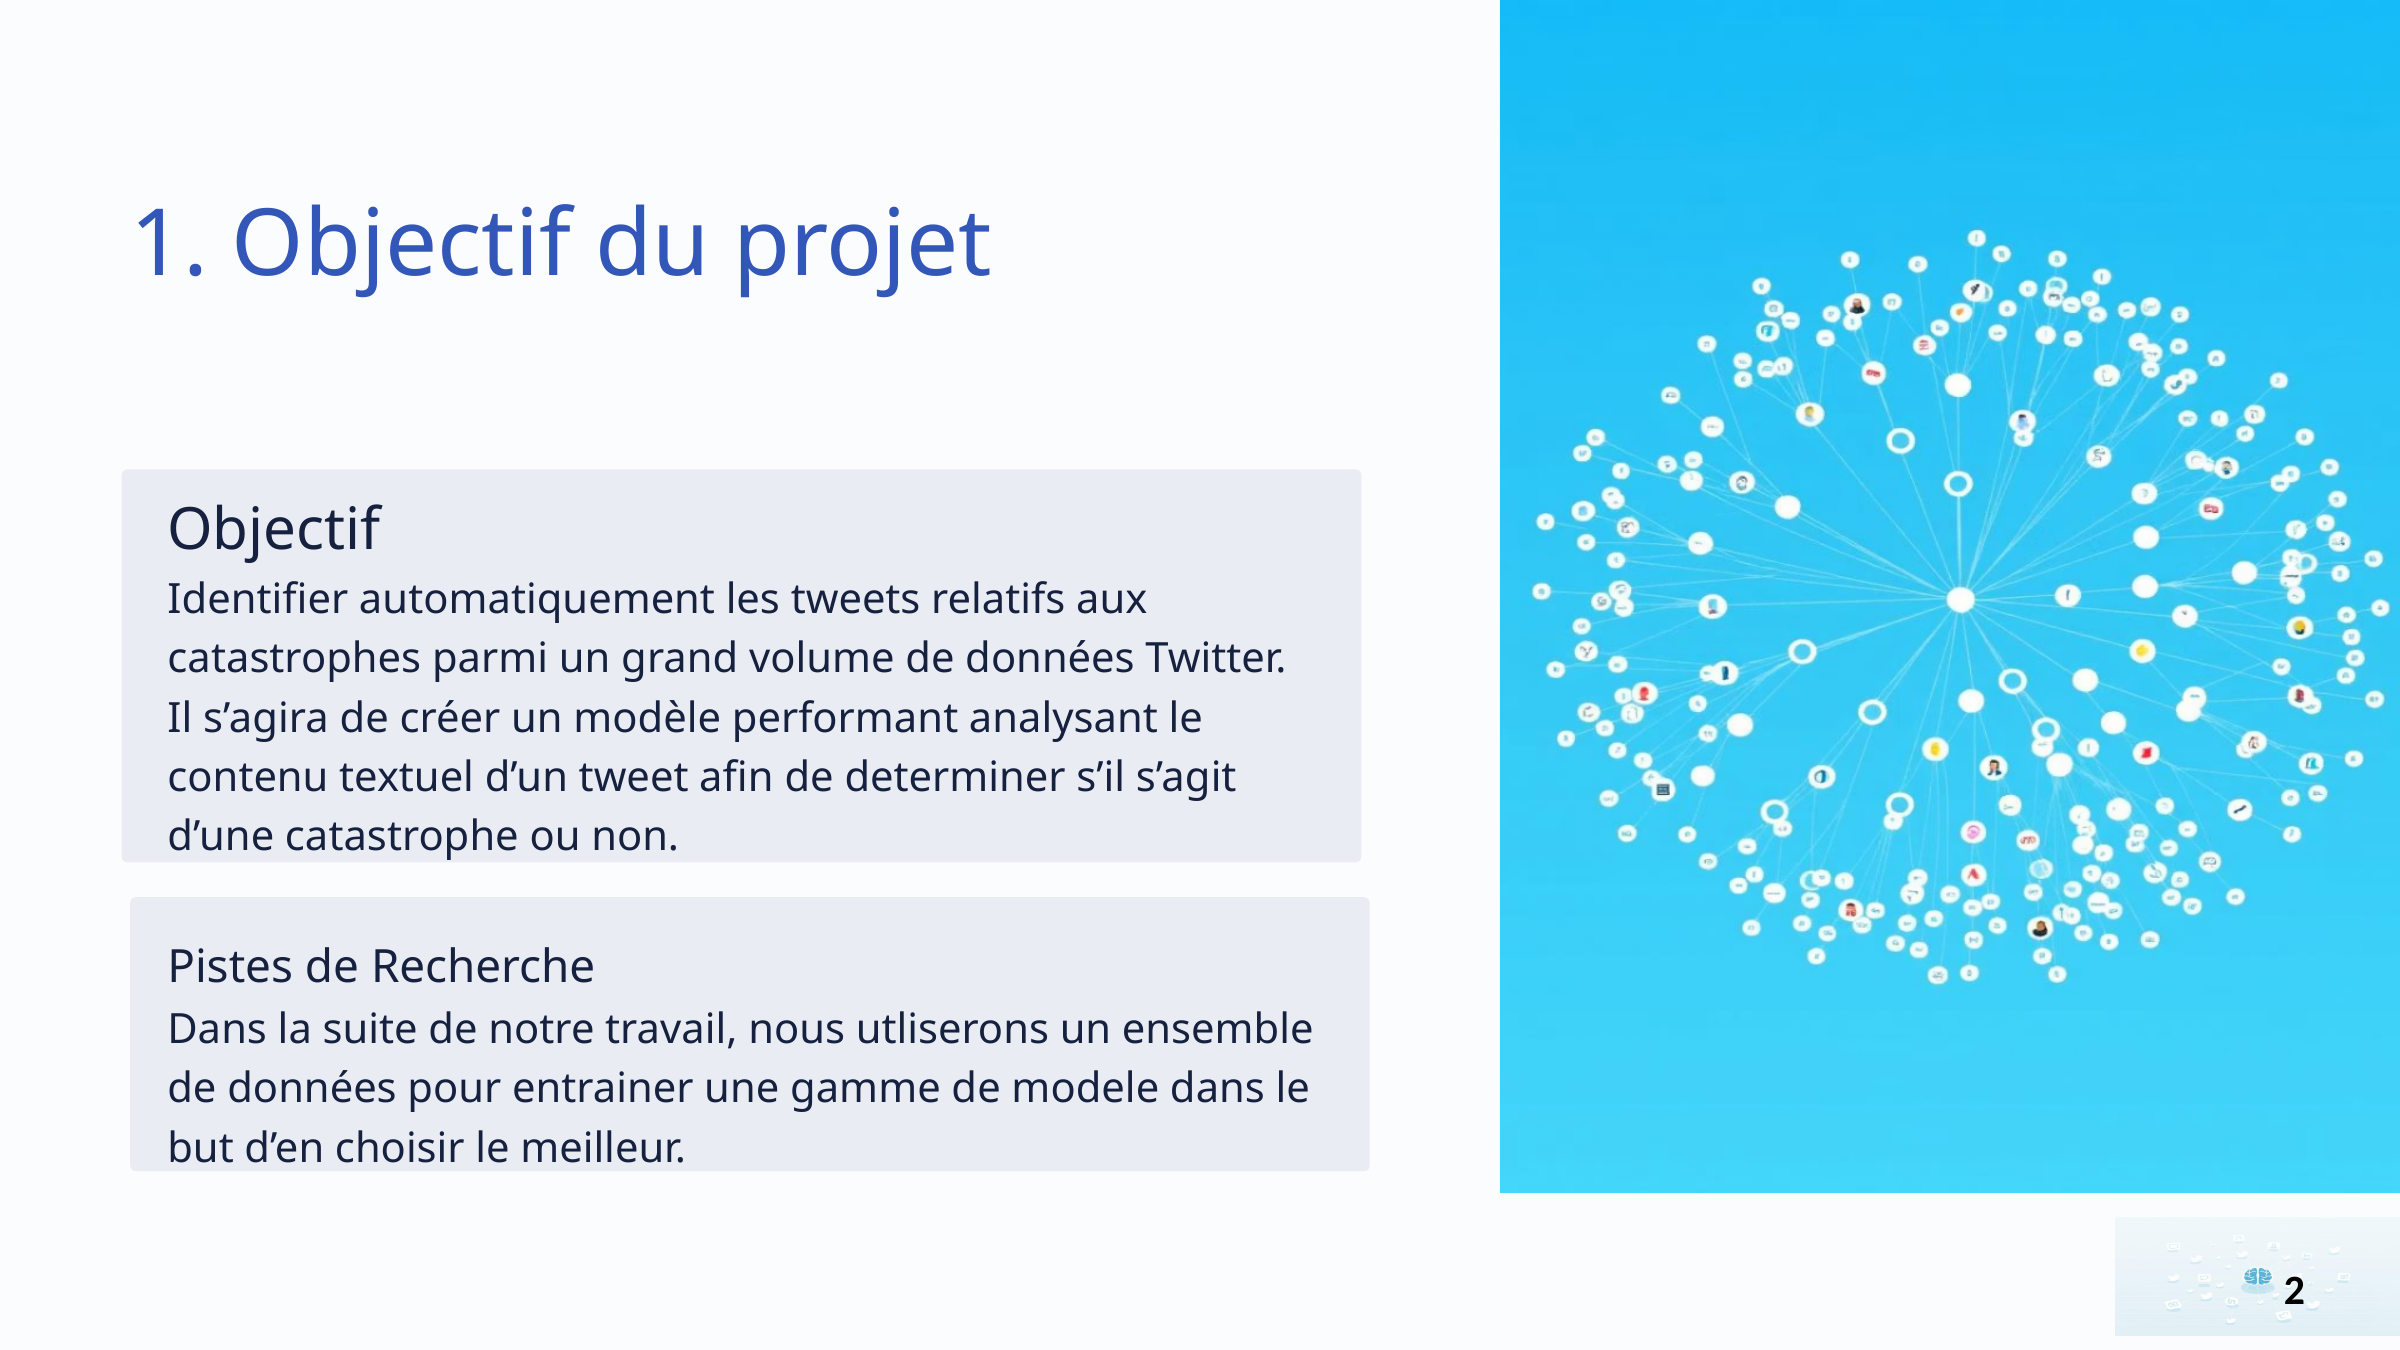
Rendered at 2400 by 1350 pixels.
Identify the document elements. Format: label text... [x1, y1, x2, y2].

text_box Dans la suite de notre travail, nous utliserons un ensemble de données pour entrainer une gamme de modele dans le but d’en choisir le meilleur. [167, 992, 1333, 1112]
text_box [121, 469, 1362, 863]
text_box Identifier automatiquement les tweets relatifs aux catastrophes parmi un grand volume de données Twitter. Il s’agira de créer un modèle performant analysant le contenu textuel d’un tweet afin de determiner s’il s’agit d’une catastrophe ou non. [167, 562, 1350, 823]
picture [2106, 1217, 2400, 1339]
text_box 1. Objectif du projet [130, 178, 1370, 412]
text_box Objectif [167, 504, 633, 562]
text_box Pistes de Recherche [167, 934, 633, 992]
text_box [130, 897, 1370, 1172]
picture [1499, 0, 2400, 1193]
